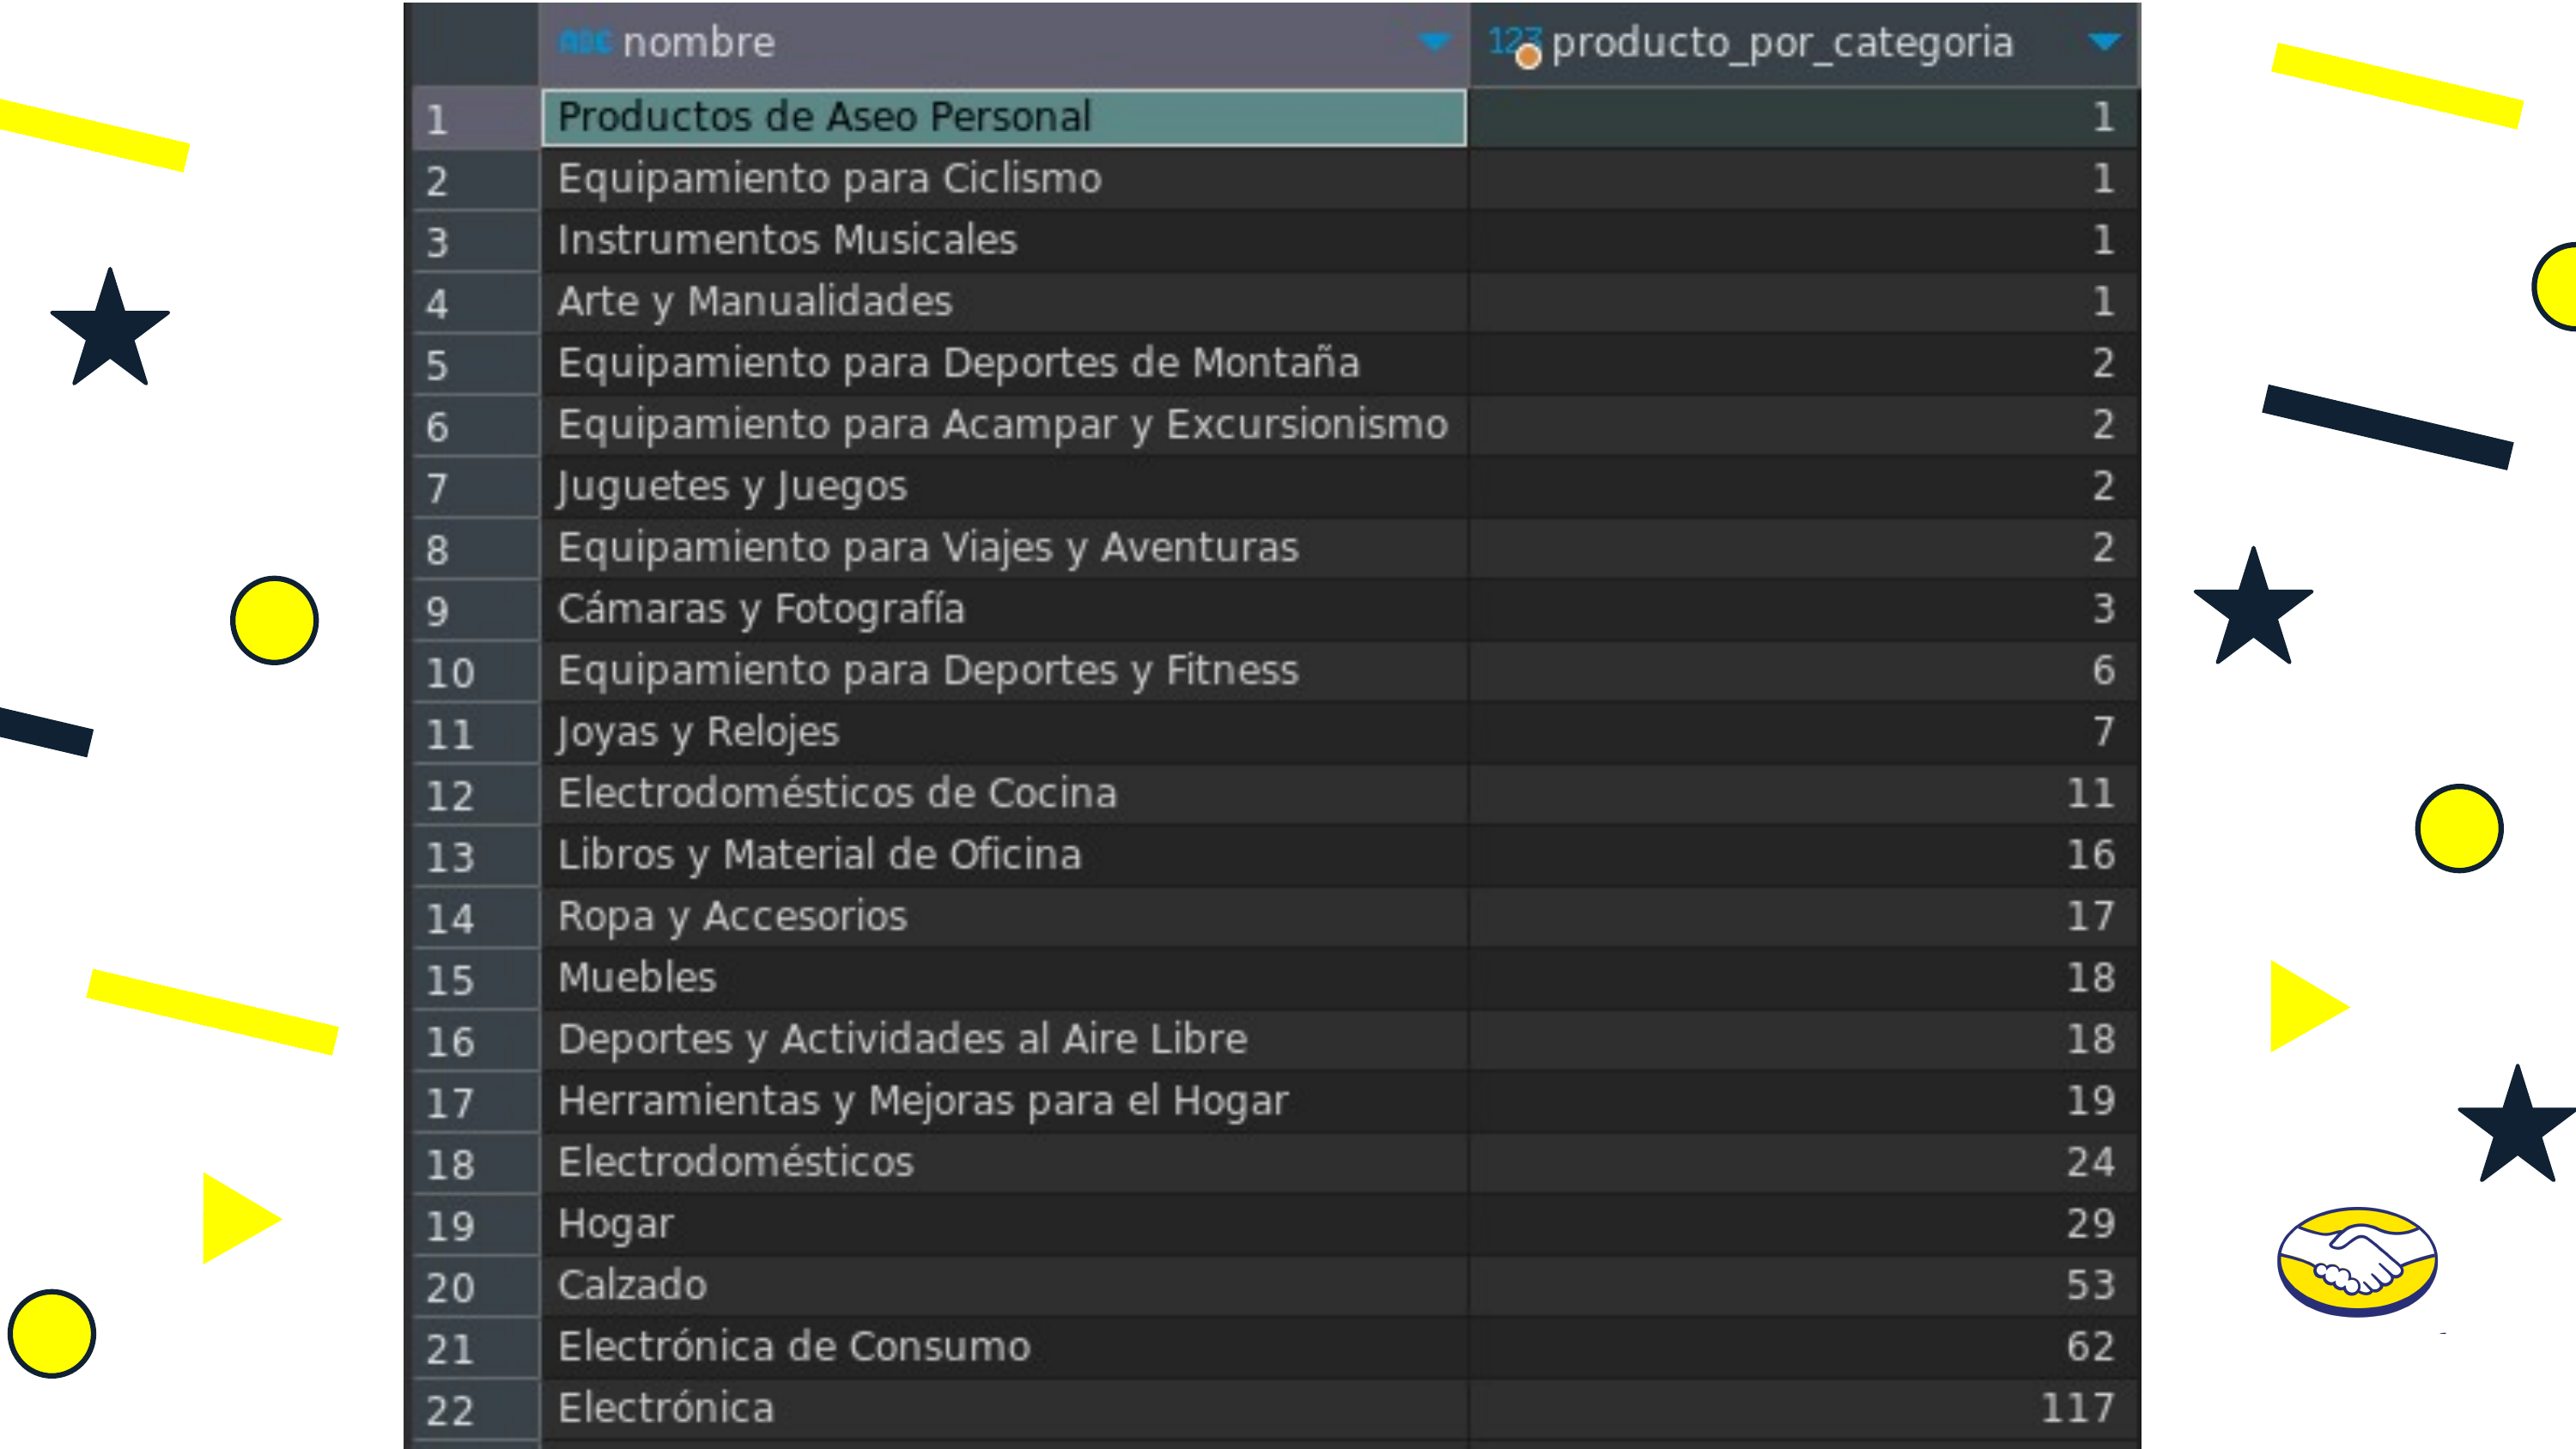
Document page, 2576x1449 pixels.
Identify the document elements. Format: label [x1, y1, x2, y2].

text_box [86, 969, 339, 1056]
text_box [0, 99, 190, 173]
picture [404, 3, 2142, 1449]
text_box [233, 578, 317, 663]
text_box [2193, 545, 2314, 664]
text_box [203, 1172, 283, 1265]
text_box [0, 707, 94, 758]
text_box [9, 1291, 94, 1376]
picture [2231, 1206, 2483, 1335]
text_box [2262, 384, 2514, 470]
text_box [2270, 960, 2351, 1053]
text_box [2271, 43, 2524, 130]
text_box [2417, 786, 2501, 871]
text_box [2458, 1064, 2576, 1182]
text_box [50, 266, 171, 385]
text_box [2534, 245, 2576, 330]
